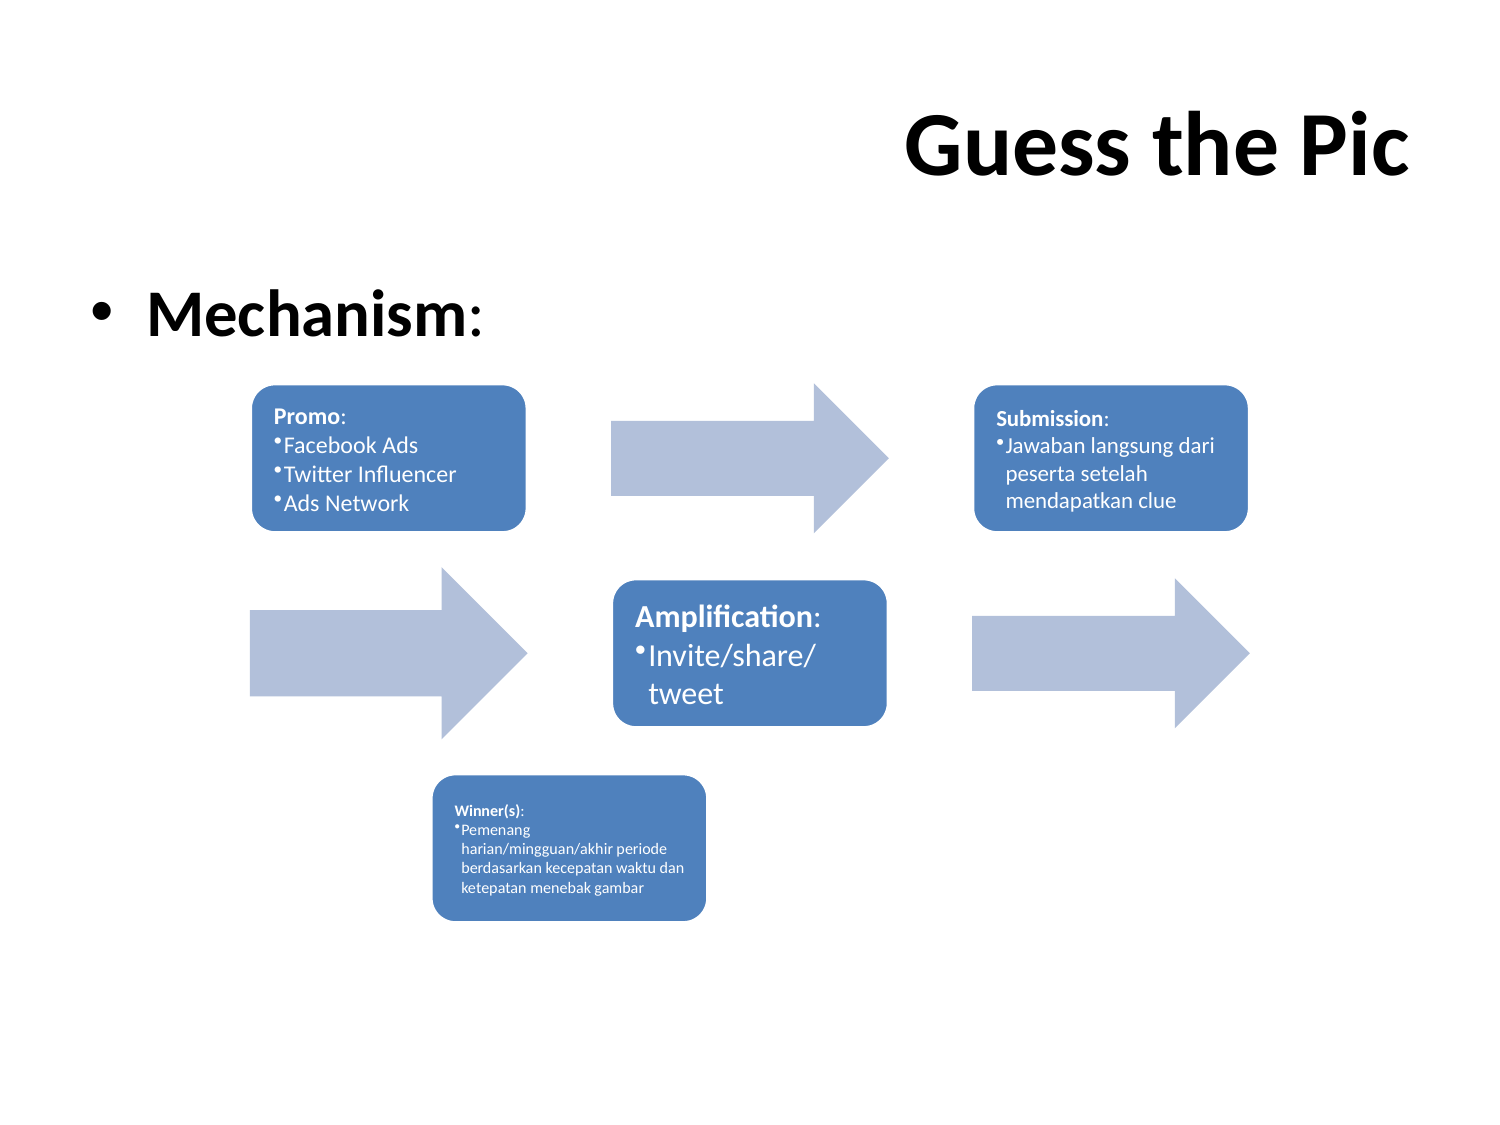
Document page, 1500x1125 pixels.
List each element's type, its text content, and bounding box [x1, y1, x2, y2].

list Mechanism: [75, 262, 1425, 1005]
title Guess the Pic [75, 45, 1425, 233]
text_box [249, 383, 1251, 1051]
